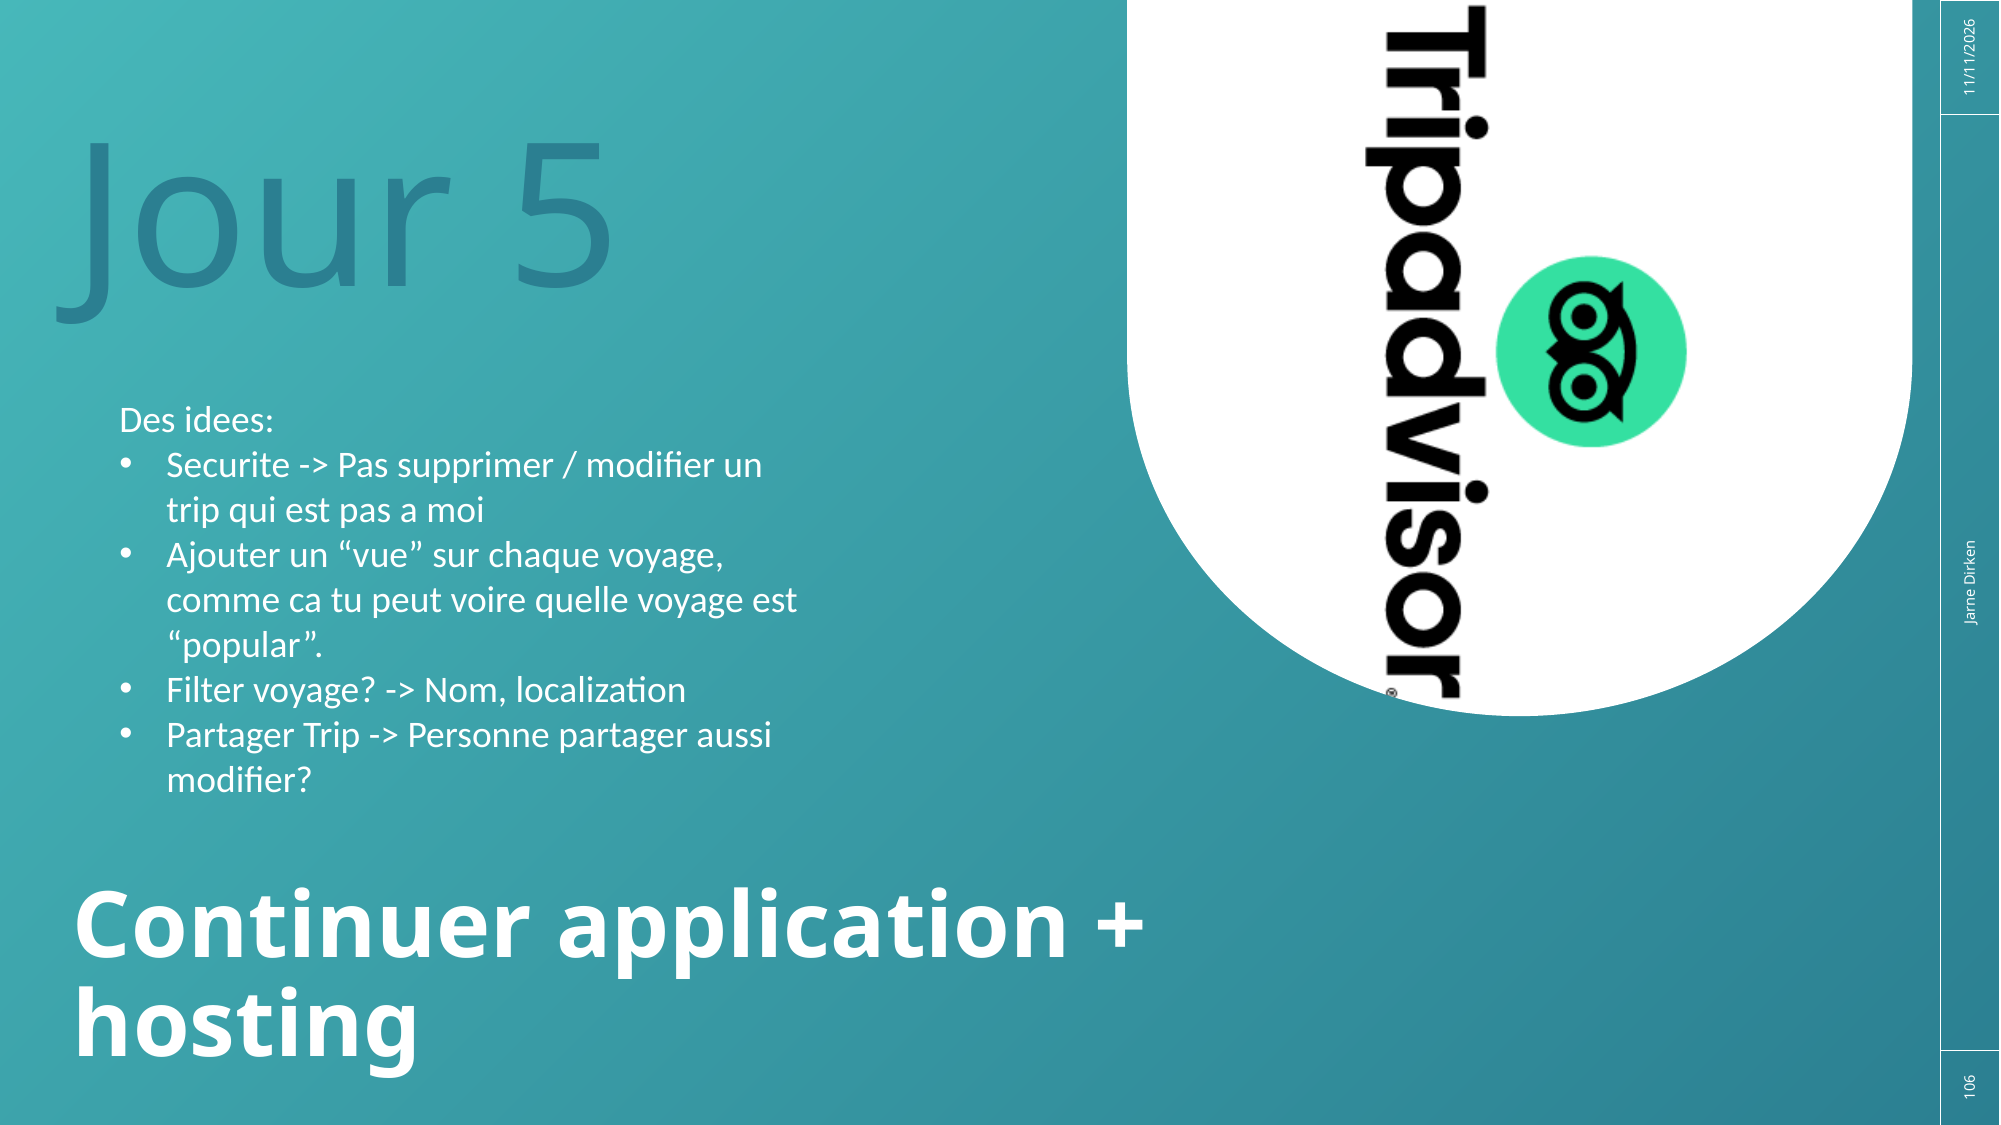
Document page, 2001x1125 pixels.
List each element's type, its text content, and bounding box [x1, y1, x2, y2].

picture [1127, 0, 1913, 751]
text_box Des idees: Securite -> Pas supprimer / modifier un trip qui est pas a moi Ajouter un “vue” sur chaque voyage, comme ca tu peut voire quelle voyage est “popular”. Filter voyage? -> Nom, localization Partager Trip -> Personne partager aussi modifier? [104, 387, 828, 853]
footer Jarne Dirken [1940, 114, 2000, 1050]
slide_number 106 [1940, 1050, 2000, 1125]
subtitle Continuer application + hosting [72, 976, 1423, 1077]
list Jour 5 [72, 113, 796, 349]
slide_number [1940, 0, 2000, 114]
